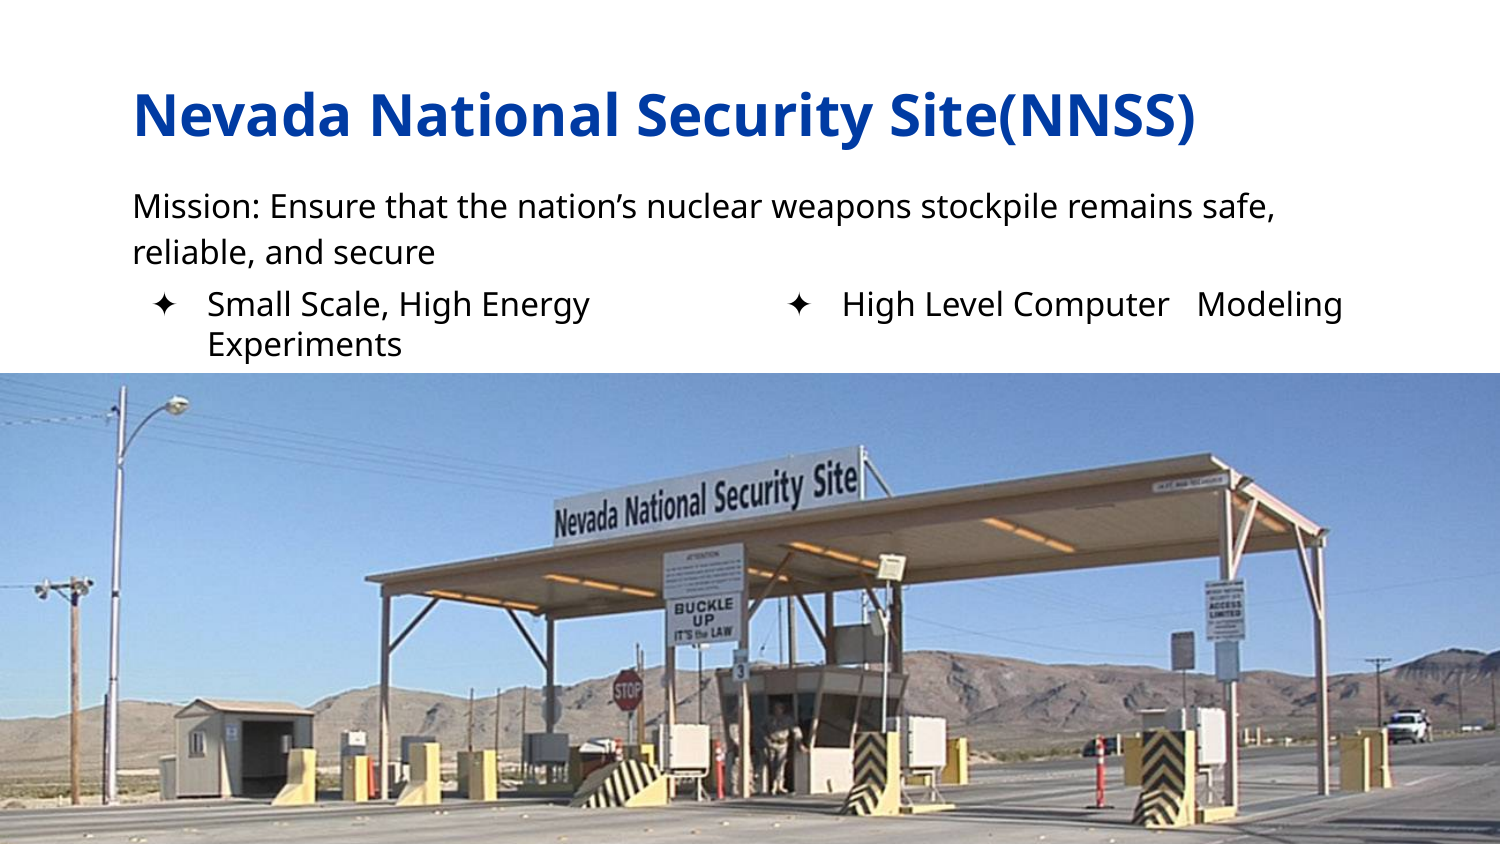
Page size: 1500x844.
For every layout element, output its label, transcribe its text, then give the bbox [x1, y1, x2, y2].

list Small Scale, High Energy Experiments [116, 268, 751, 335]
list High Level Computer Modeling [751, 268, 1387, 335]
title Nevada National Security Site(NNSS) [116, 63, 1383, 157]
list Mission: Ensure that the nation’s nuclear weapons stockpile remains safe, reliable, and secure [116, 164, 1383, 231]
picture [0, 373, 1500, 844]
